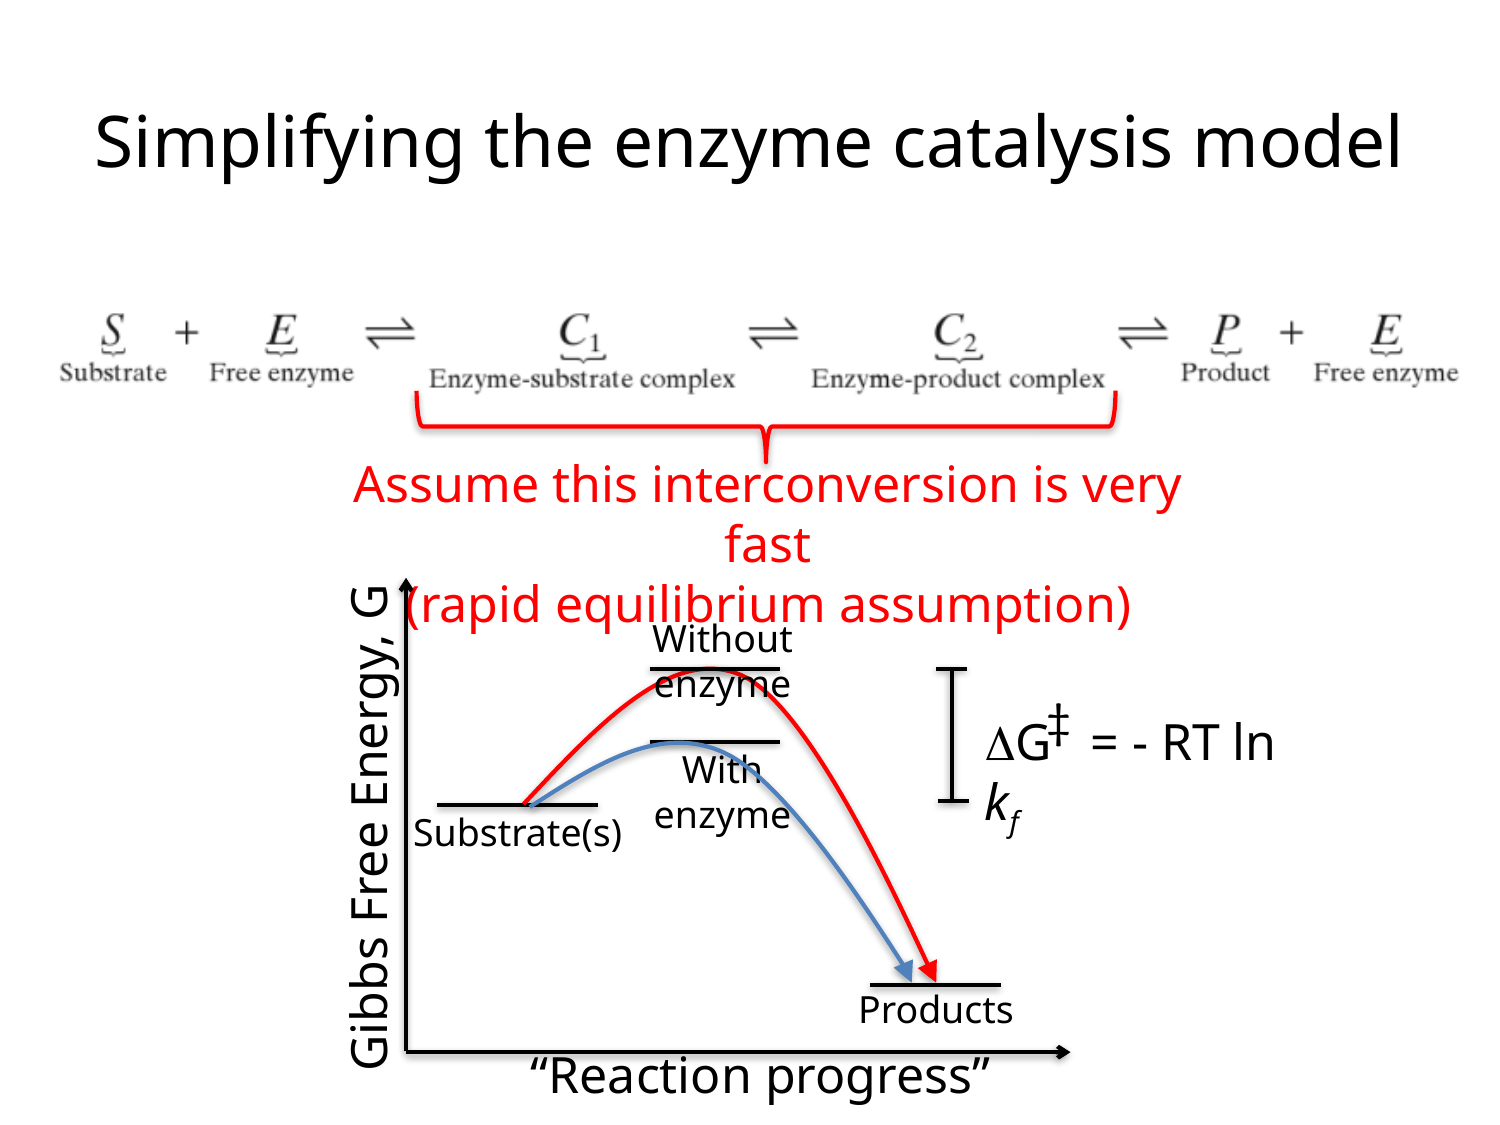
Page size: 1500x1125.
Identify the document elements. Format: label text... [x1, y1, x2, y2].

title Simplifying the enzyme catalysis model [75, 45, 1425, 233]
picture [51, 280, 1466, 400]
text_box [329, 562, 1332, 1113]
text_box [415, 408, 1117, 444]
text_box Assume this interconversion is very fast (rapid equilibrium assumption) [321, 444, 1216, 640]
